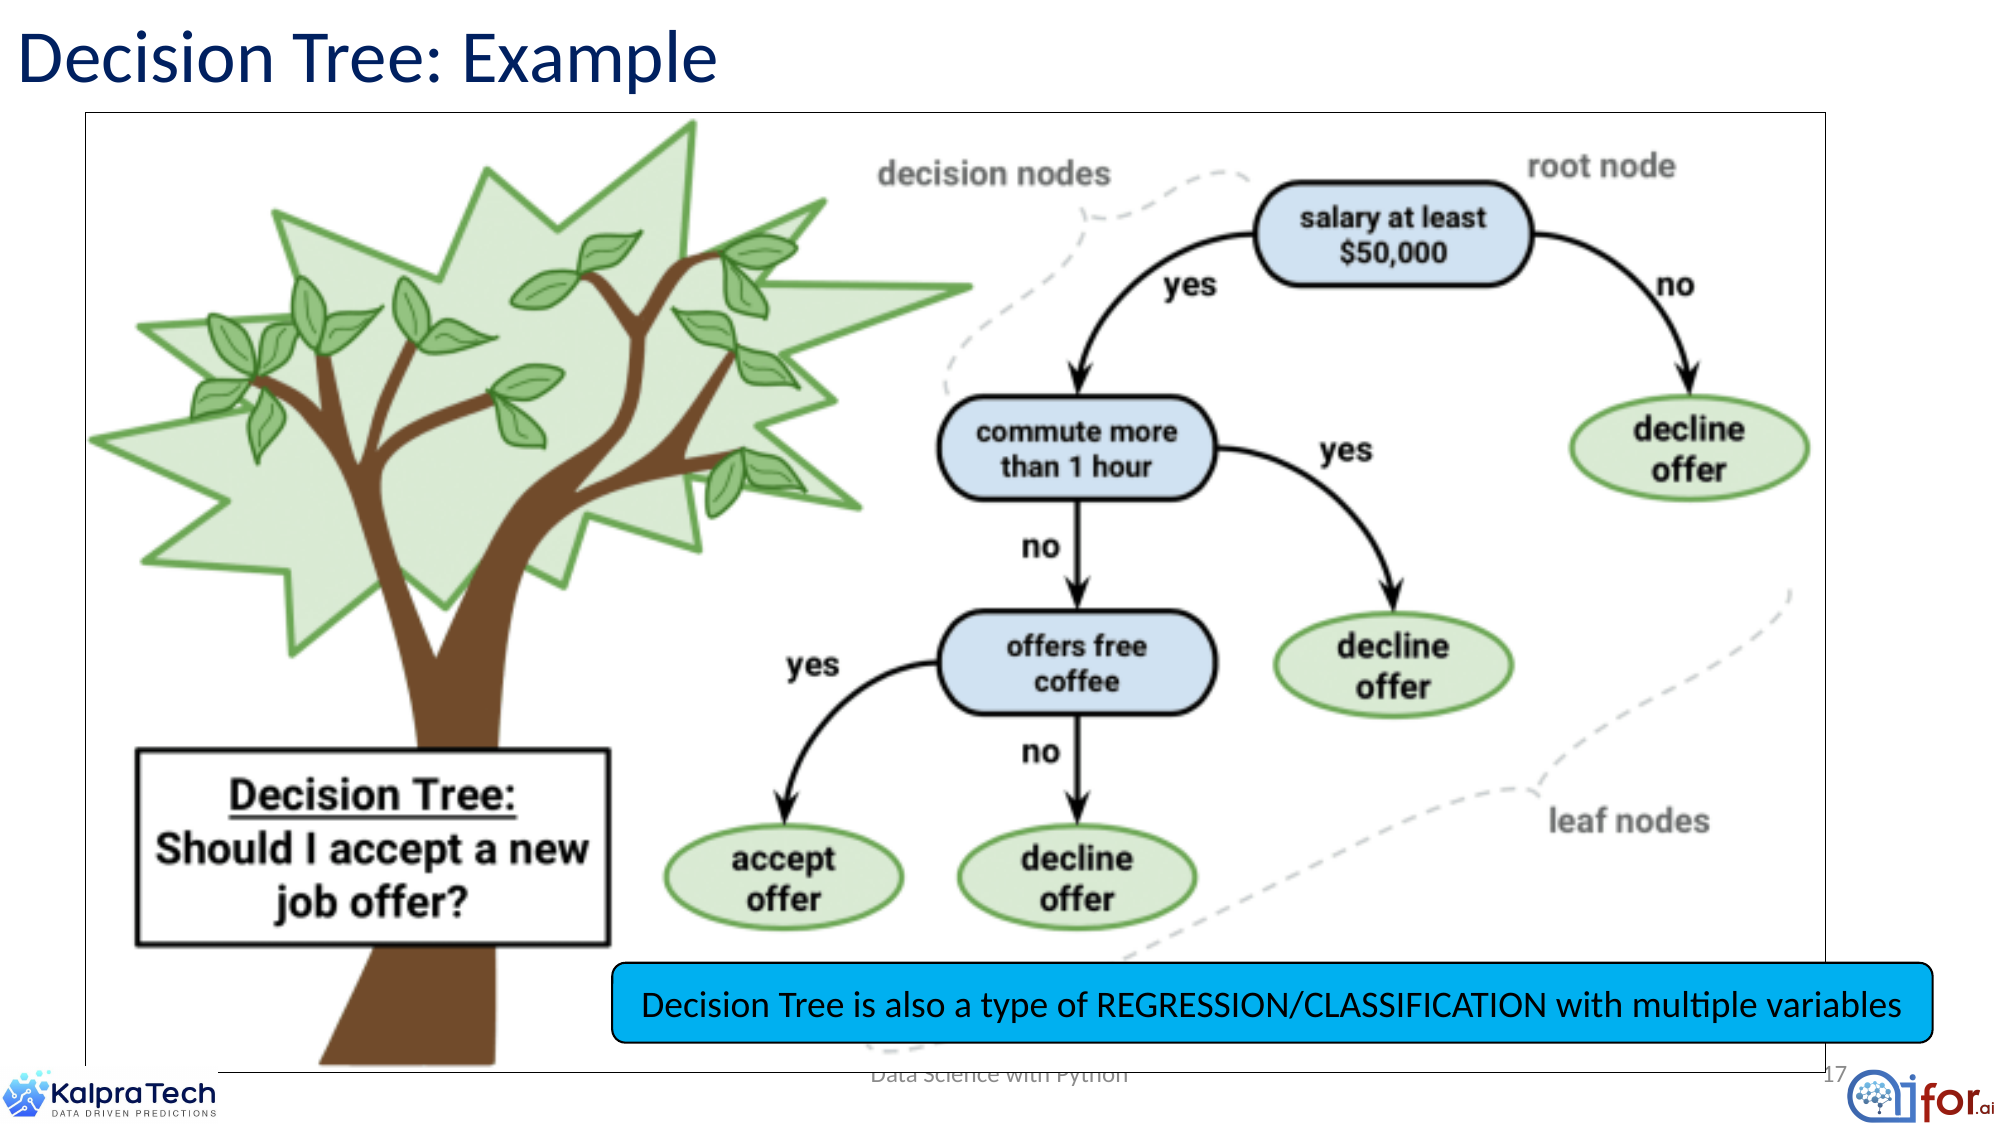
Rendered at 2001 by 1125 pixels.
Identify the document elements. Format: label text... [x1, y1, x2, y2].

text_box Decision Tree is also a type of REGRESSION/CLASSIFICATION with multiple variables [1826, 961, 1934, 1044]
picture [1845, 1066, 1999, 1125]
picture [0, 112, 1826, 1124]
slide_number 17 [1412, 1044, 1863, 1103]
text_box Decision Tree: Example [3, 0, 735, 105]
footer Data Science with Python [662, 1073, 1338, 1103]
